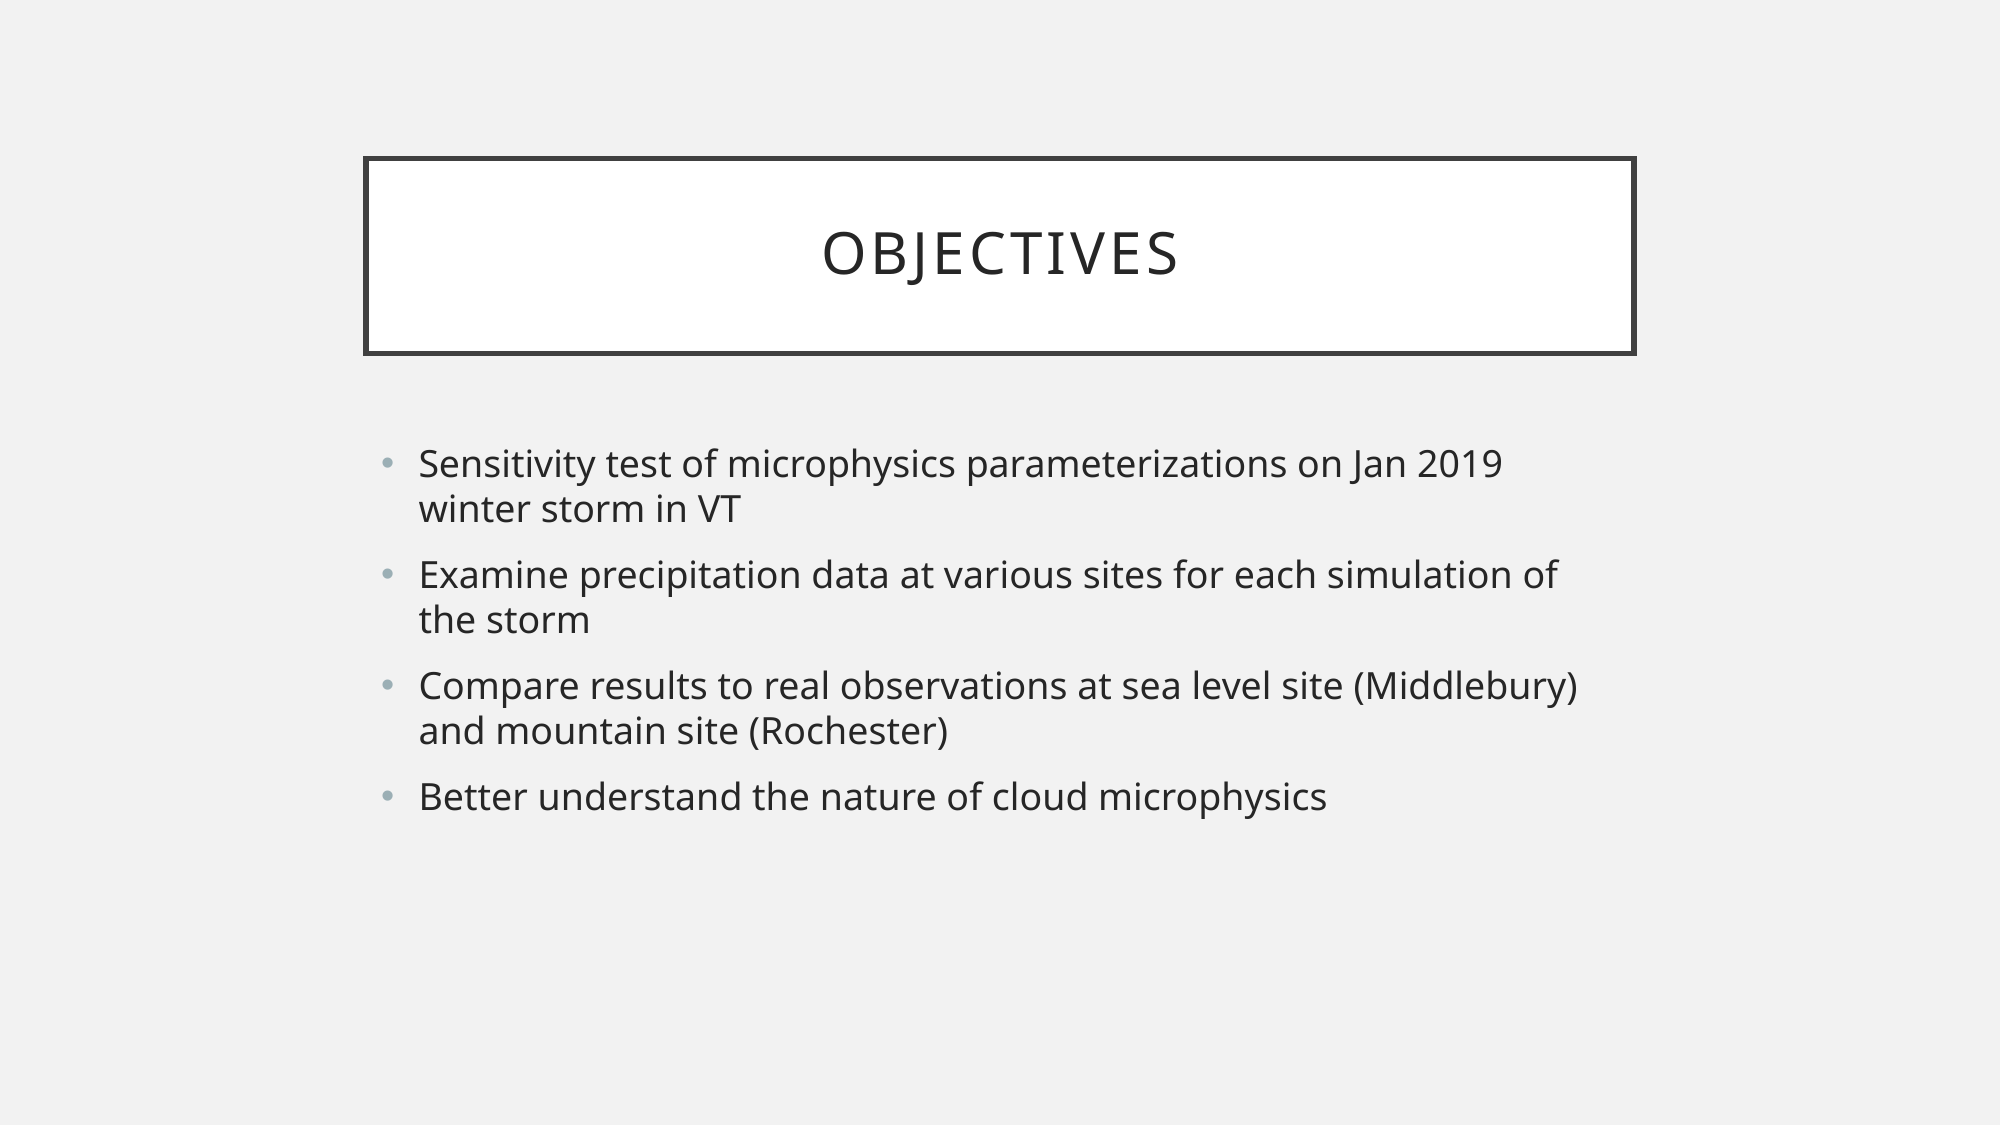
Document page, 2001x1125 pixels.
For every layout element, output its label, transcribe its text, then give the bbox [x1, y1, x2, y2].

title Objectives [363, 156, 1637, 356]
list Sensitivity test of microphysics parameterizations on Jan 2019 winter storm in VT Examine precipitation data at various sites for each simulation of the storm Compare results to real observations at sea level site (Middlebury) and mountain site (Rochester) Better understand the nature of cloud microphysics [366, 432, 1634, 942]
